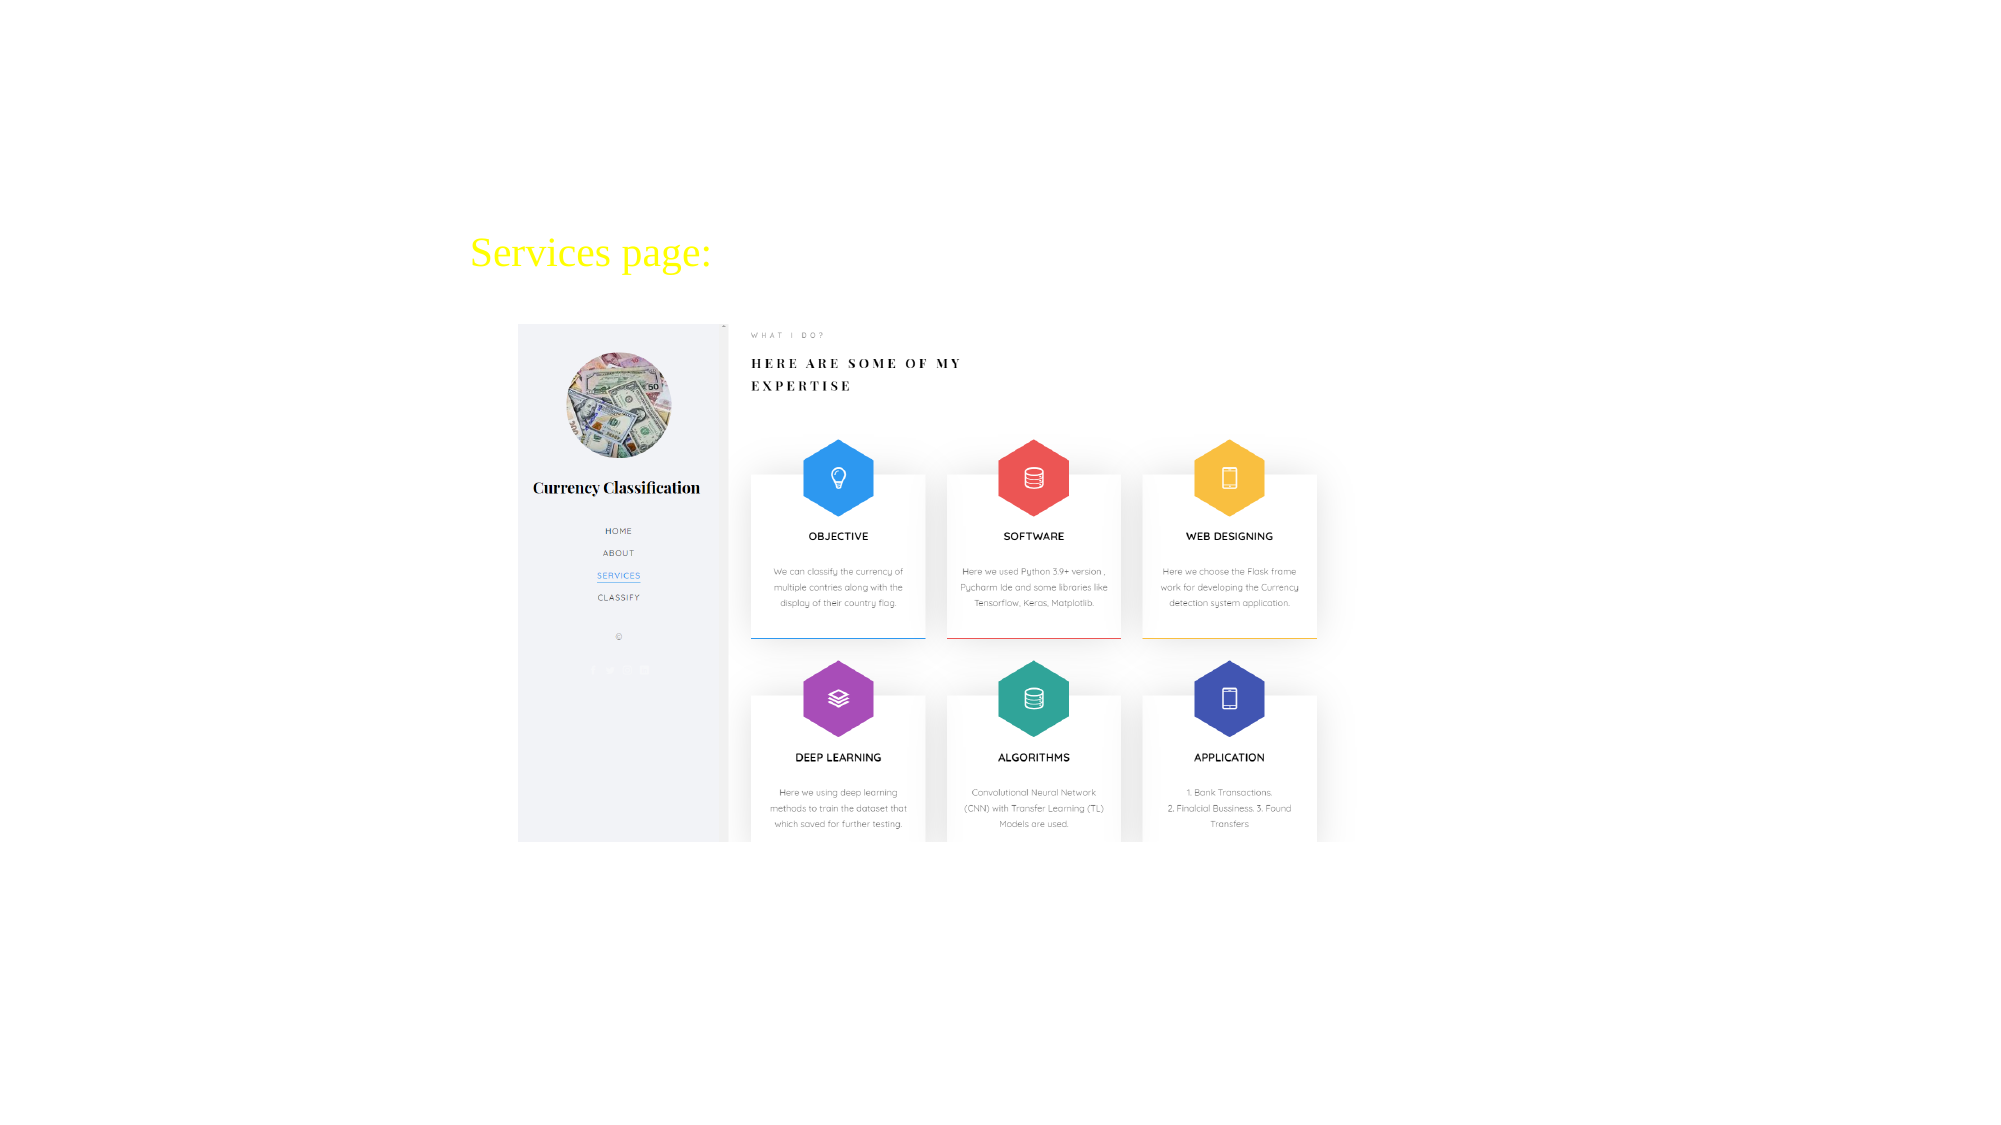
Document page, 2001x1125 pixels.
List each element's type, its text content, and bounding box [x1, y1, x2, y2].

text_box Services page: [454, 217, 1225, 282]
picture [454, 324, 1430, 842]
